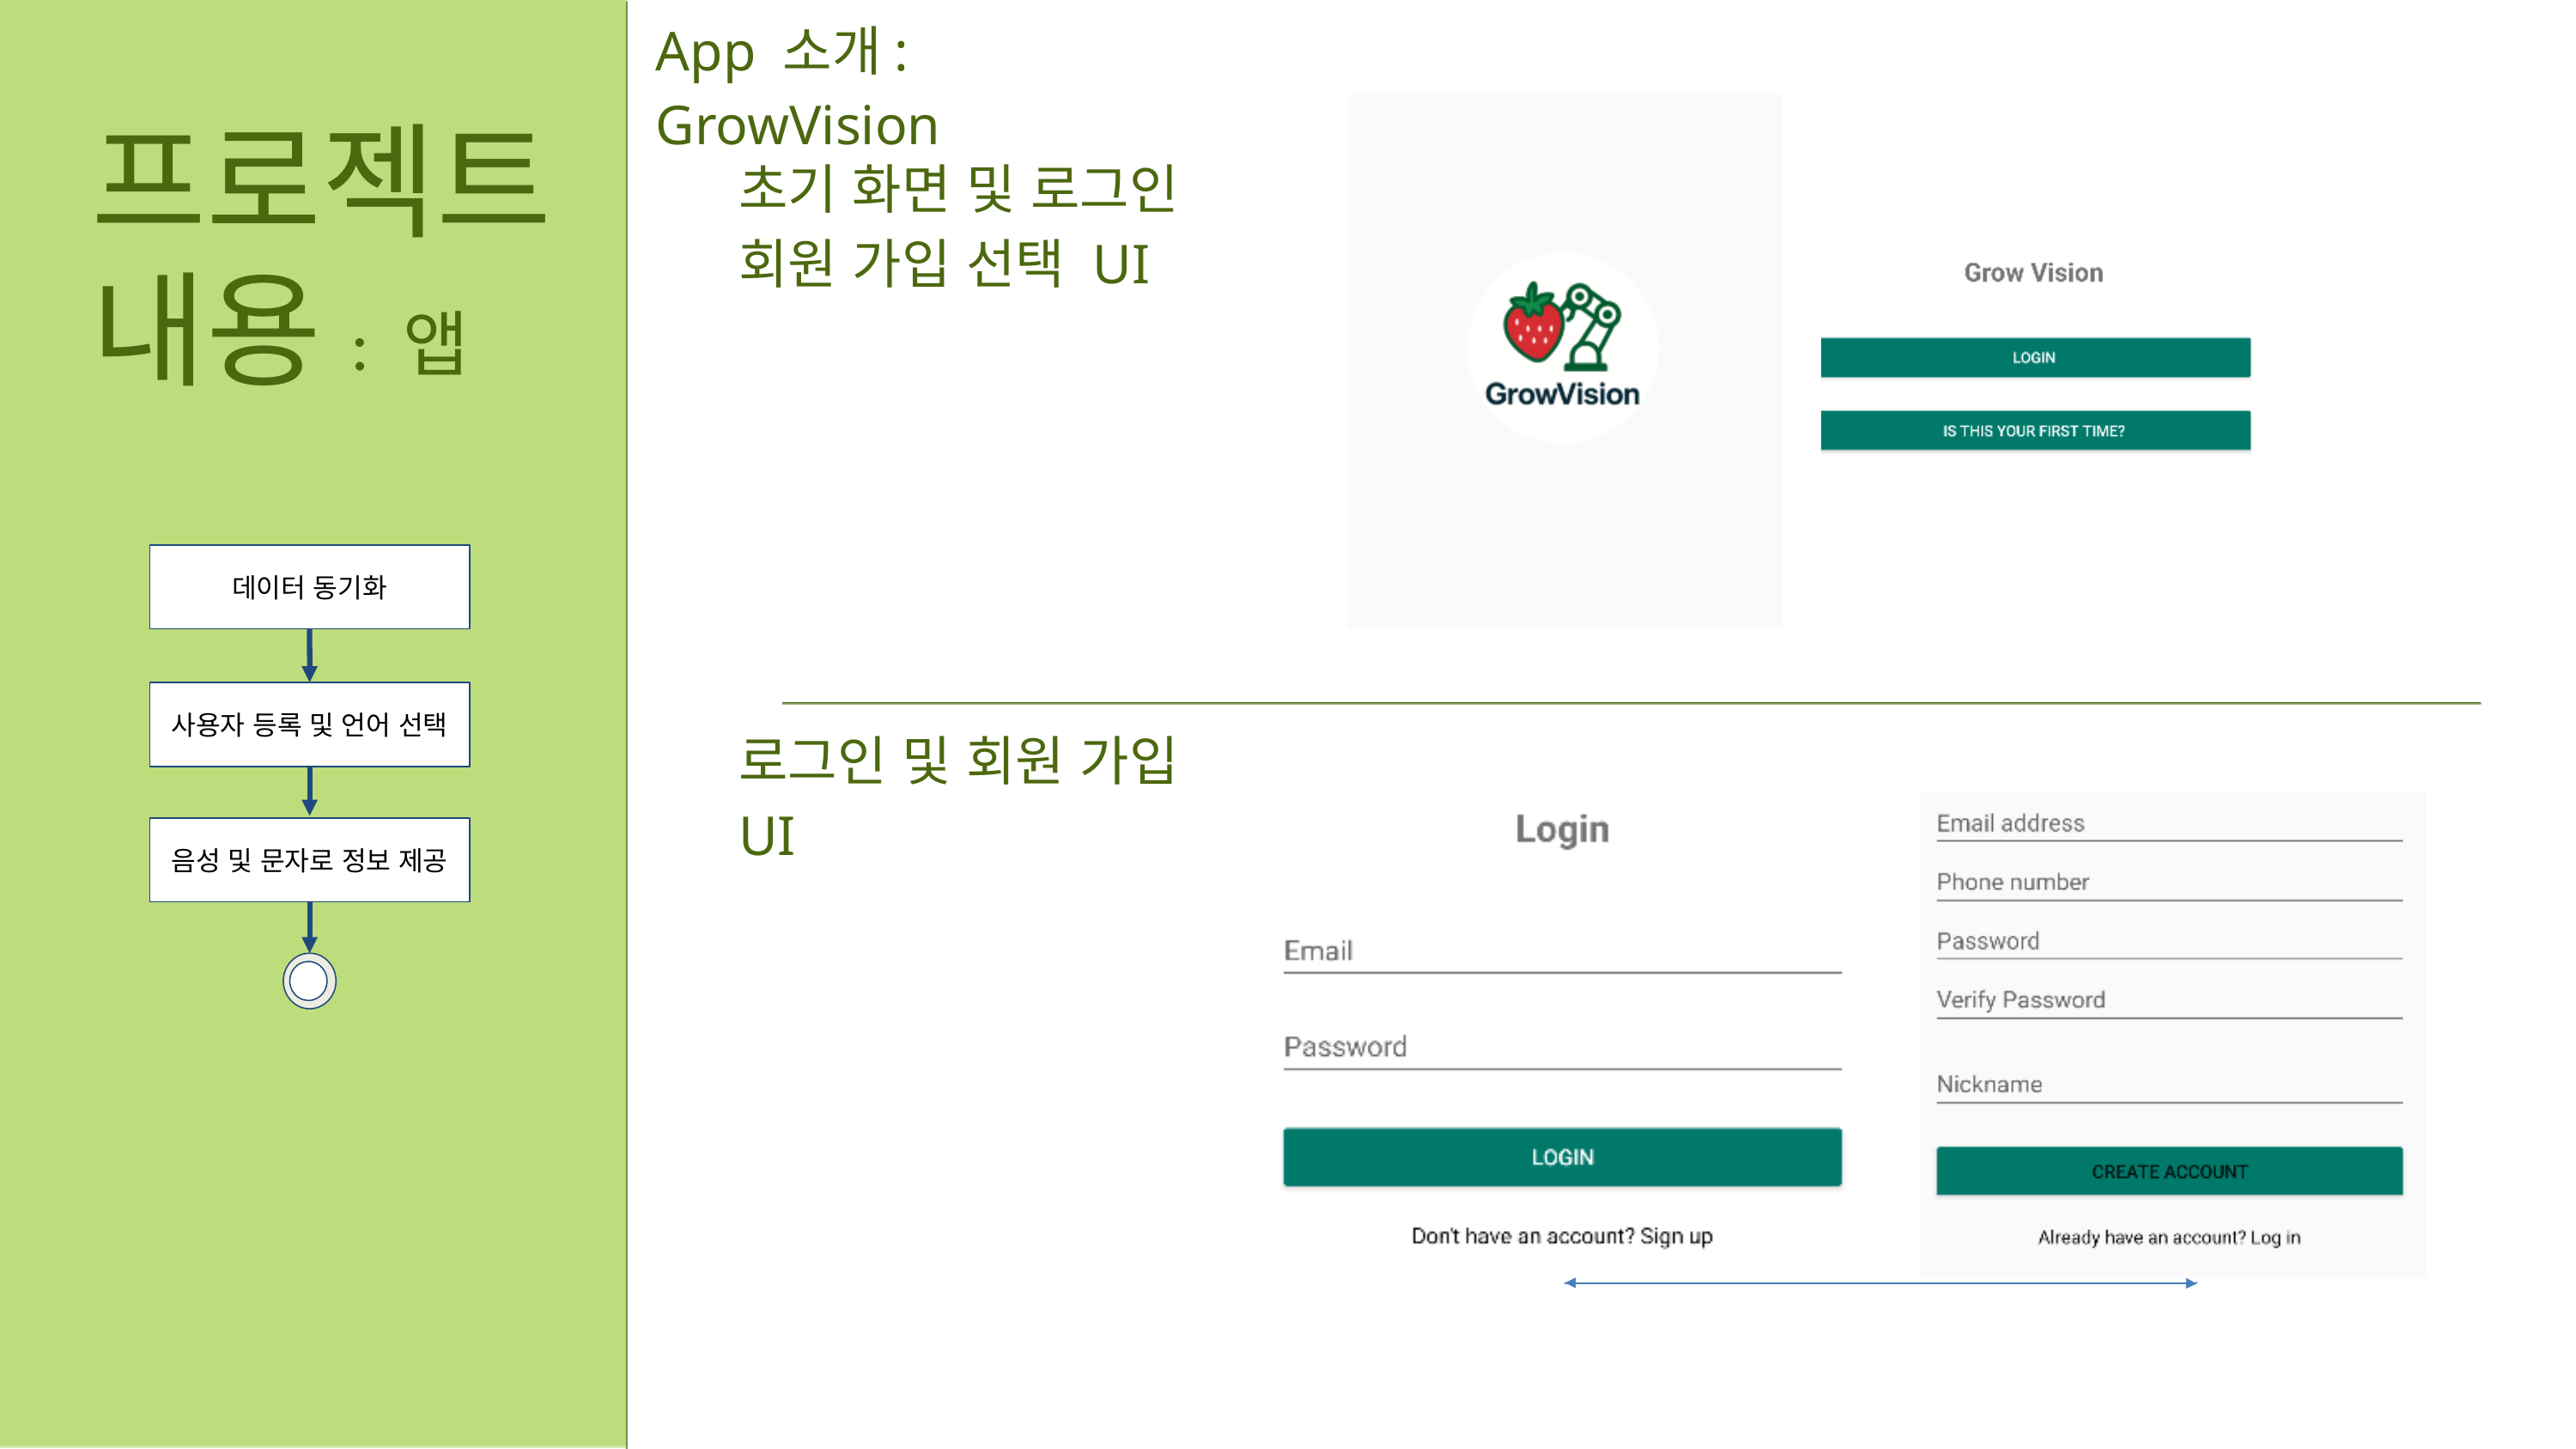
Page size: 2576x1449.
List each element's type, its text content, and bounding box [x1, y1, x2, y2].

text_box App 소개: GrowVision [655, 6, 1208, 156]
picture [1918, 792, 2427, 1279]
picture [782, 702, 2482, 706]
text_box [762, 154, 1288, 305]
picture [1266, 766, 1864, 1283]
picture [1820, 90, 2252, 629]
text_box 로그인 및 회원 가입 UI [738, 740, 1252, 843]
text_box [1880, 967, 1883, 1449]
picture [1347, 94, 1783, 630]
picture [0, 0, 1353, 1449]
text_box 초기 화면 및 로그인 회원 가입 선택 UI [738, 144, 1266, 295]
